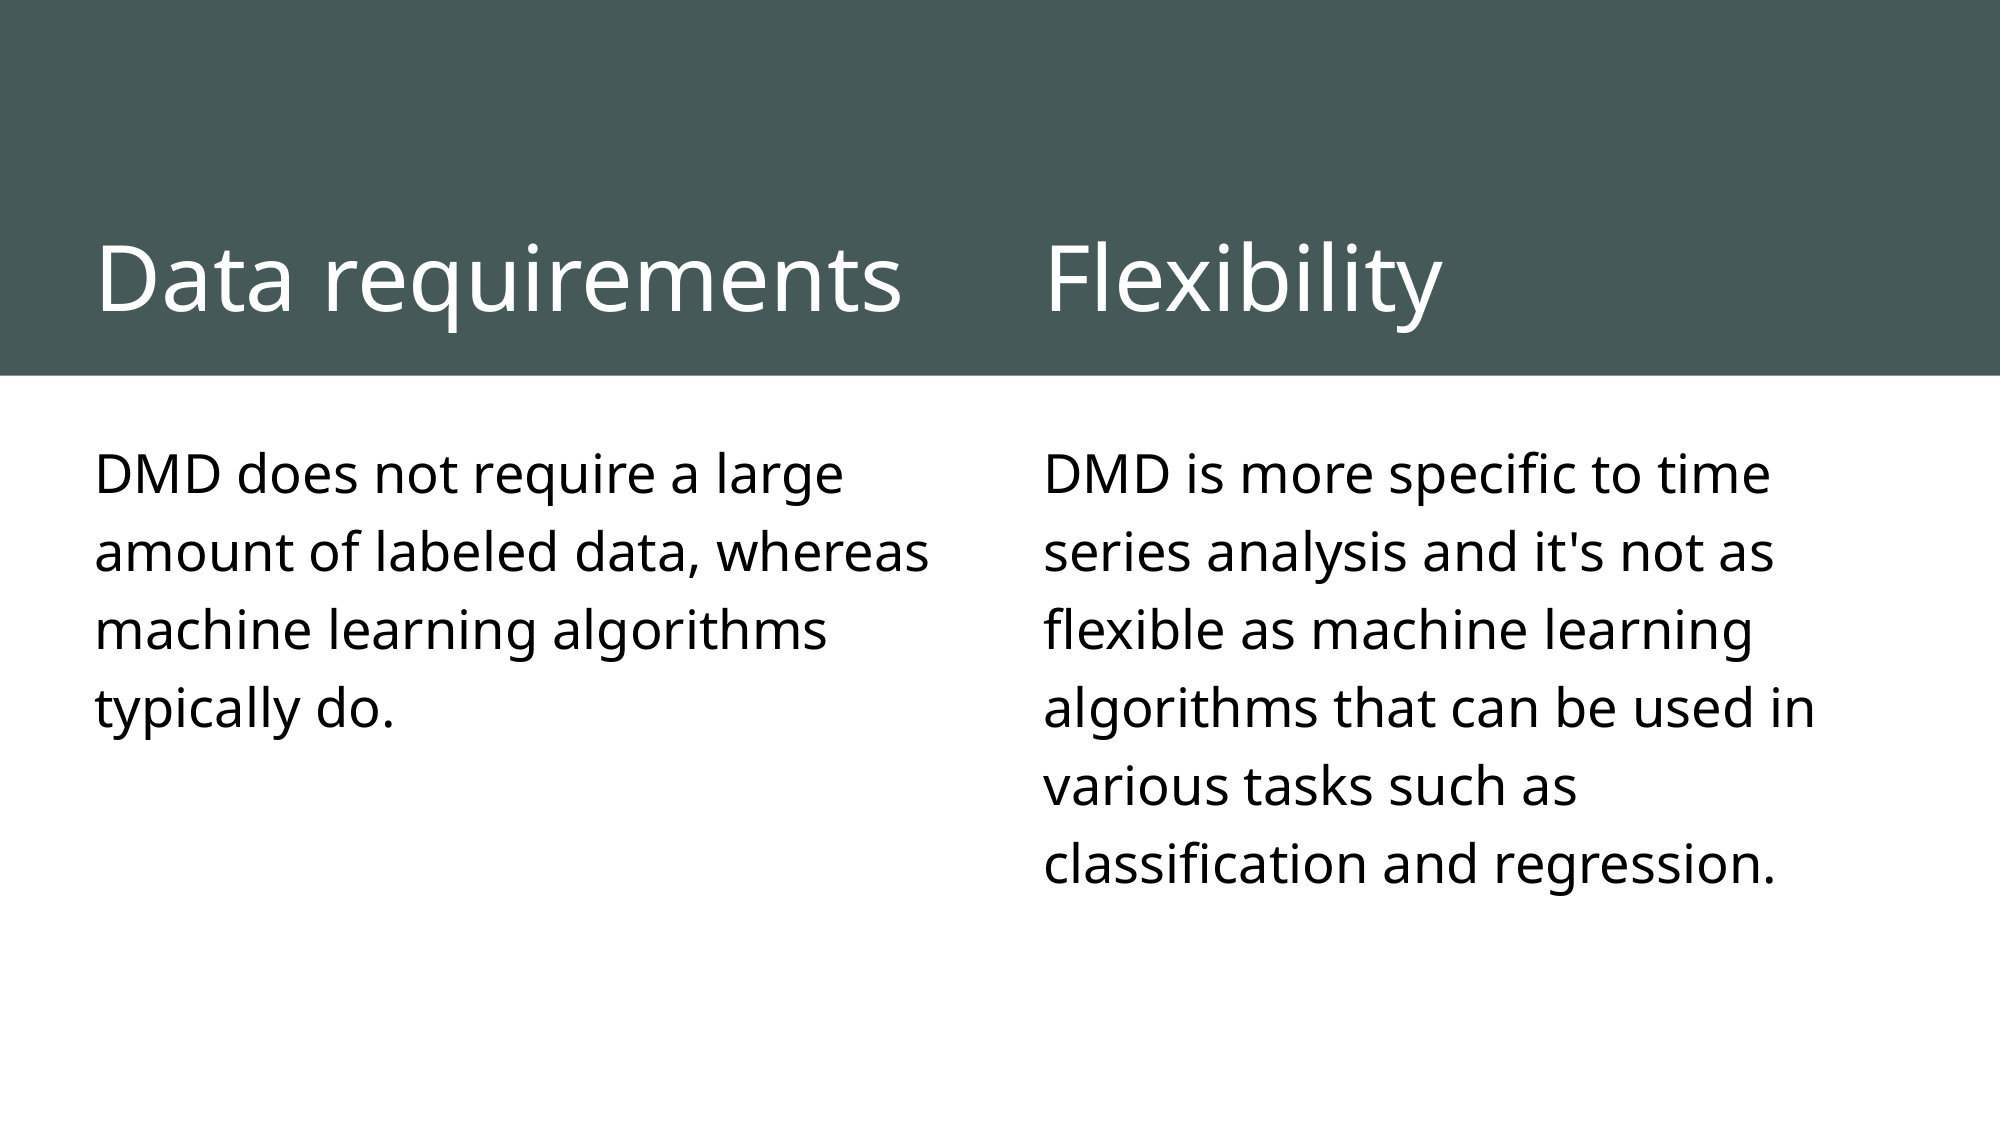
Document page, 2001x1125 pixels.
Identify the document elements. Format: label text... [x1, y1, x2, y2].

title Data requirements [79, 60, 953, 337]
list DMD does not require a large amount of labeled data, whereas machine learning algorithms typically do. [79, 418, 953, 1014]
text_box Flexibility [1028, 31, 1902, 337]
list DMD is more specific to time series analysis and it's not as flexible as machine learning algorithms that can be used in various tasks such as classification and regression. [1028, 418, 1902, 1014]
